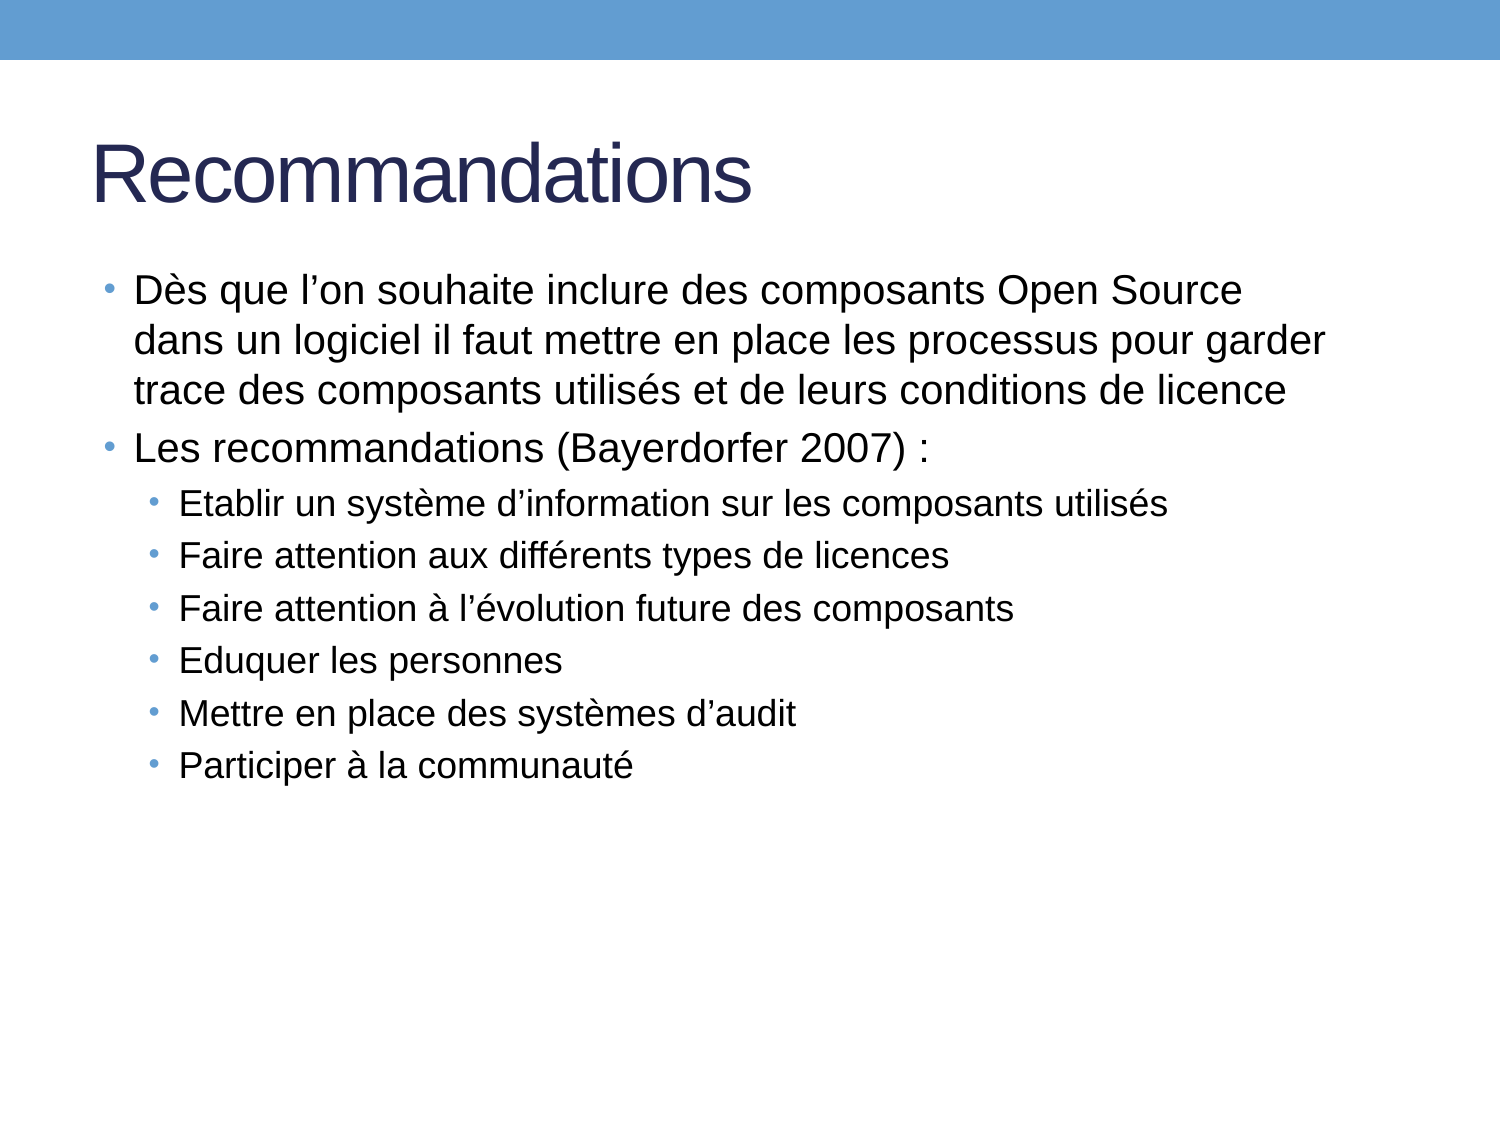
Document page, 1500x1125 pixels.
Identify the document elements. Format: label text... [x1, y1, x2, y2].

title Recommandations [75, 87, 1425, 250]
list Dès que l’on souhaite inclure des composants Open Source dans un logiciel il faut mettre en place les processus pour garder trace des composants utilisés et de leurs conditions de licence Les recommandations (Bayerdorfer 2007) : Etablir un système d’information sur les composants utilisés Faire attention aux différents types de licences Faire attention à l’évolution future des composants Eduquer les personnes Mettre en place des systèmes d’audit Participer à la communauté [88, 255, 1355, 1056]
